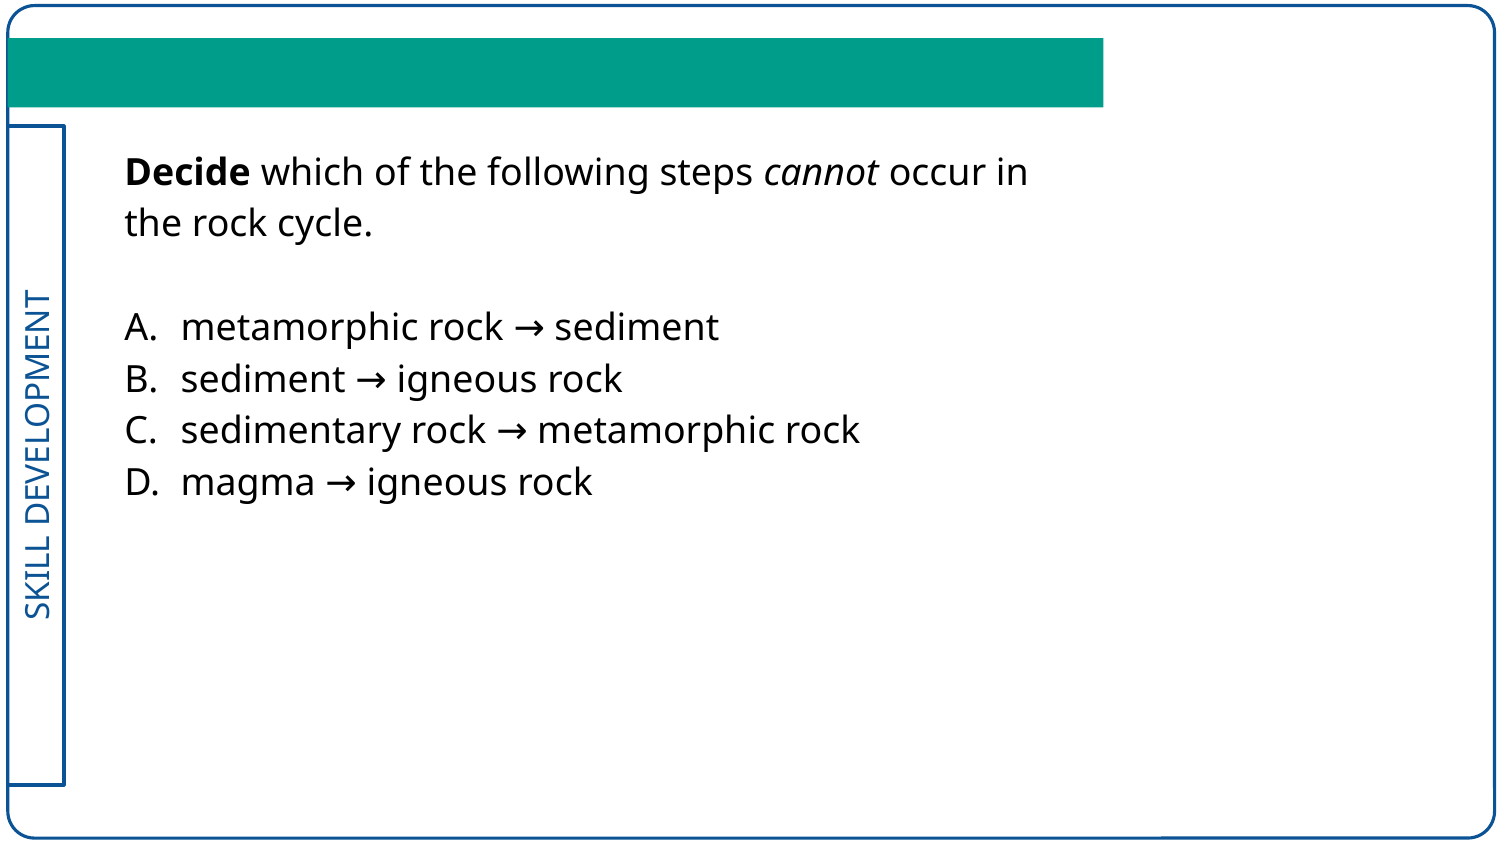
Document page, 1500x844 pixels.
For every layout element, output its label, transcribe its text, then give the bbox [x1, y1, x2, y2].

list Decide which of the following steps cannot occur in the rock cycle. metamorphic rock → sediment sediment → igneous rock sedimentary rock → metamorphic rock magma → igneous rock [90, 125, 1104, 807]
